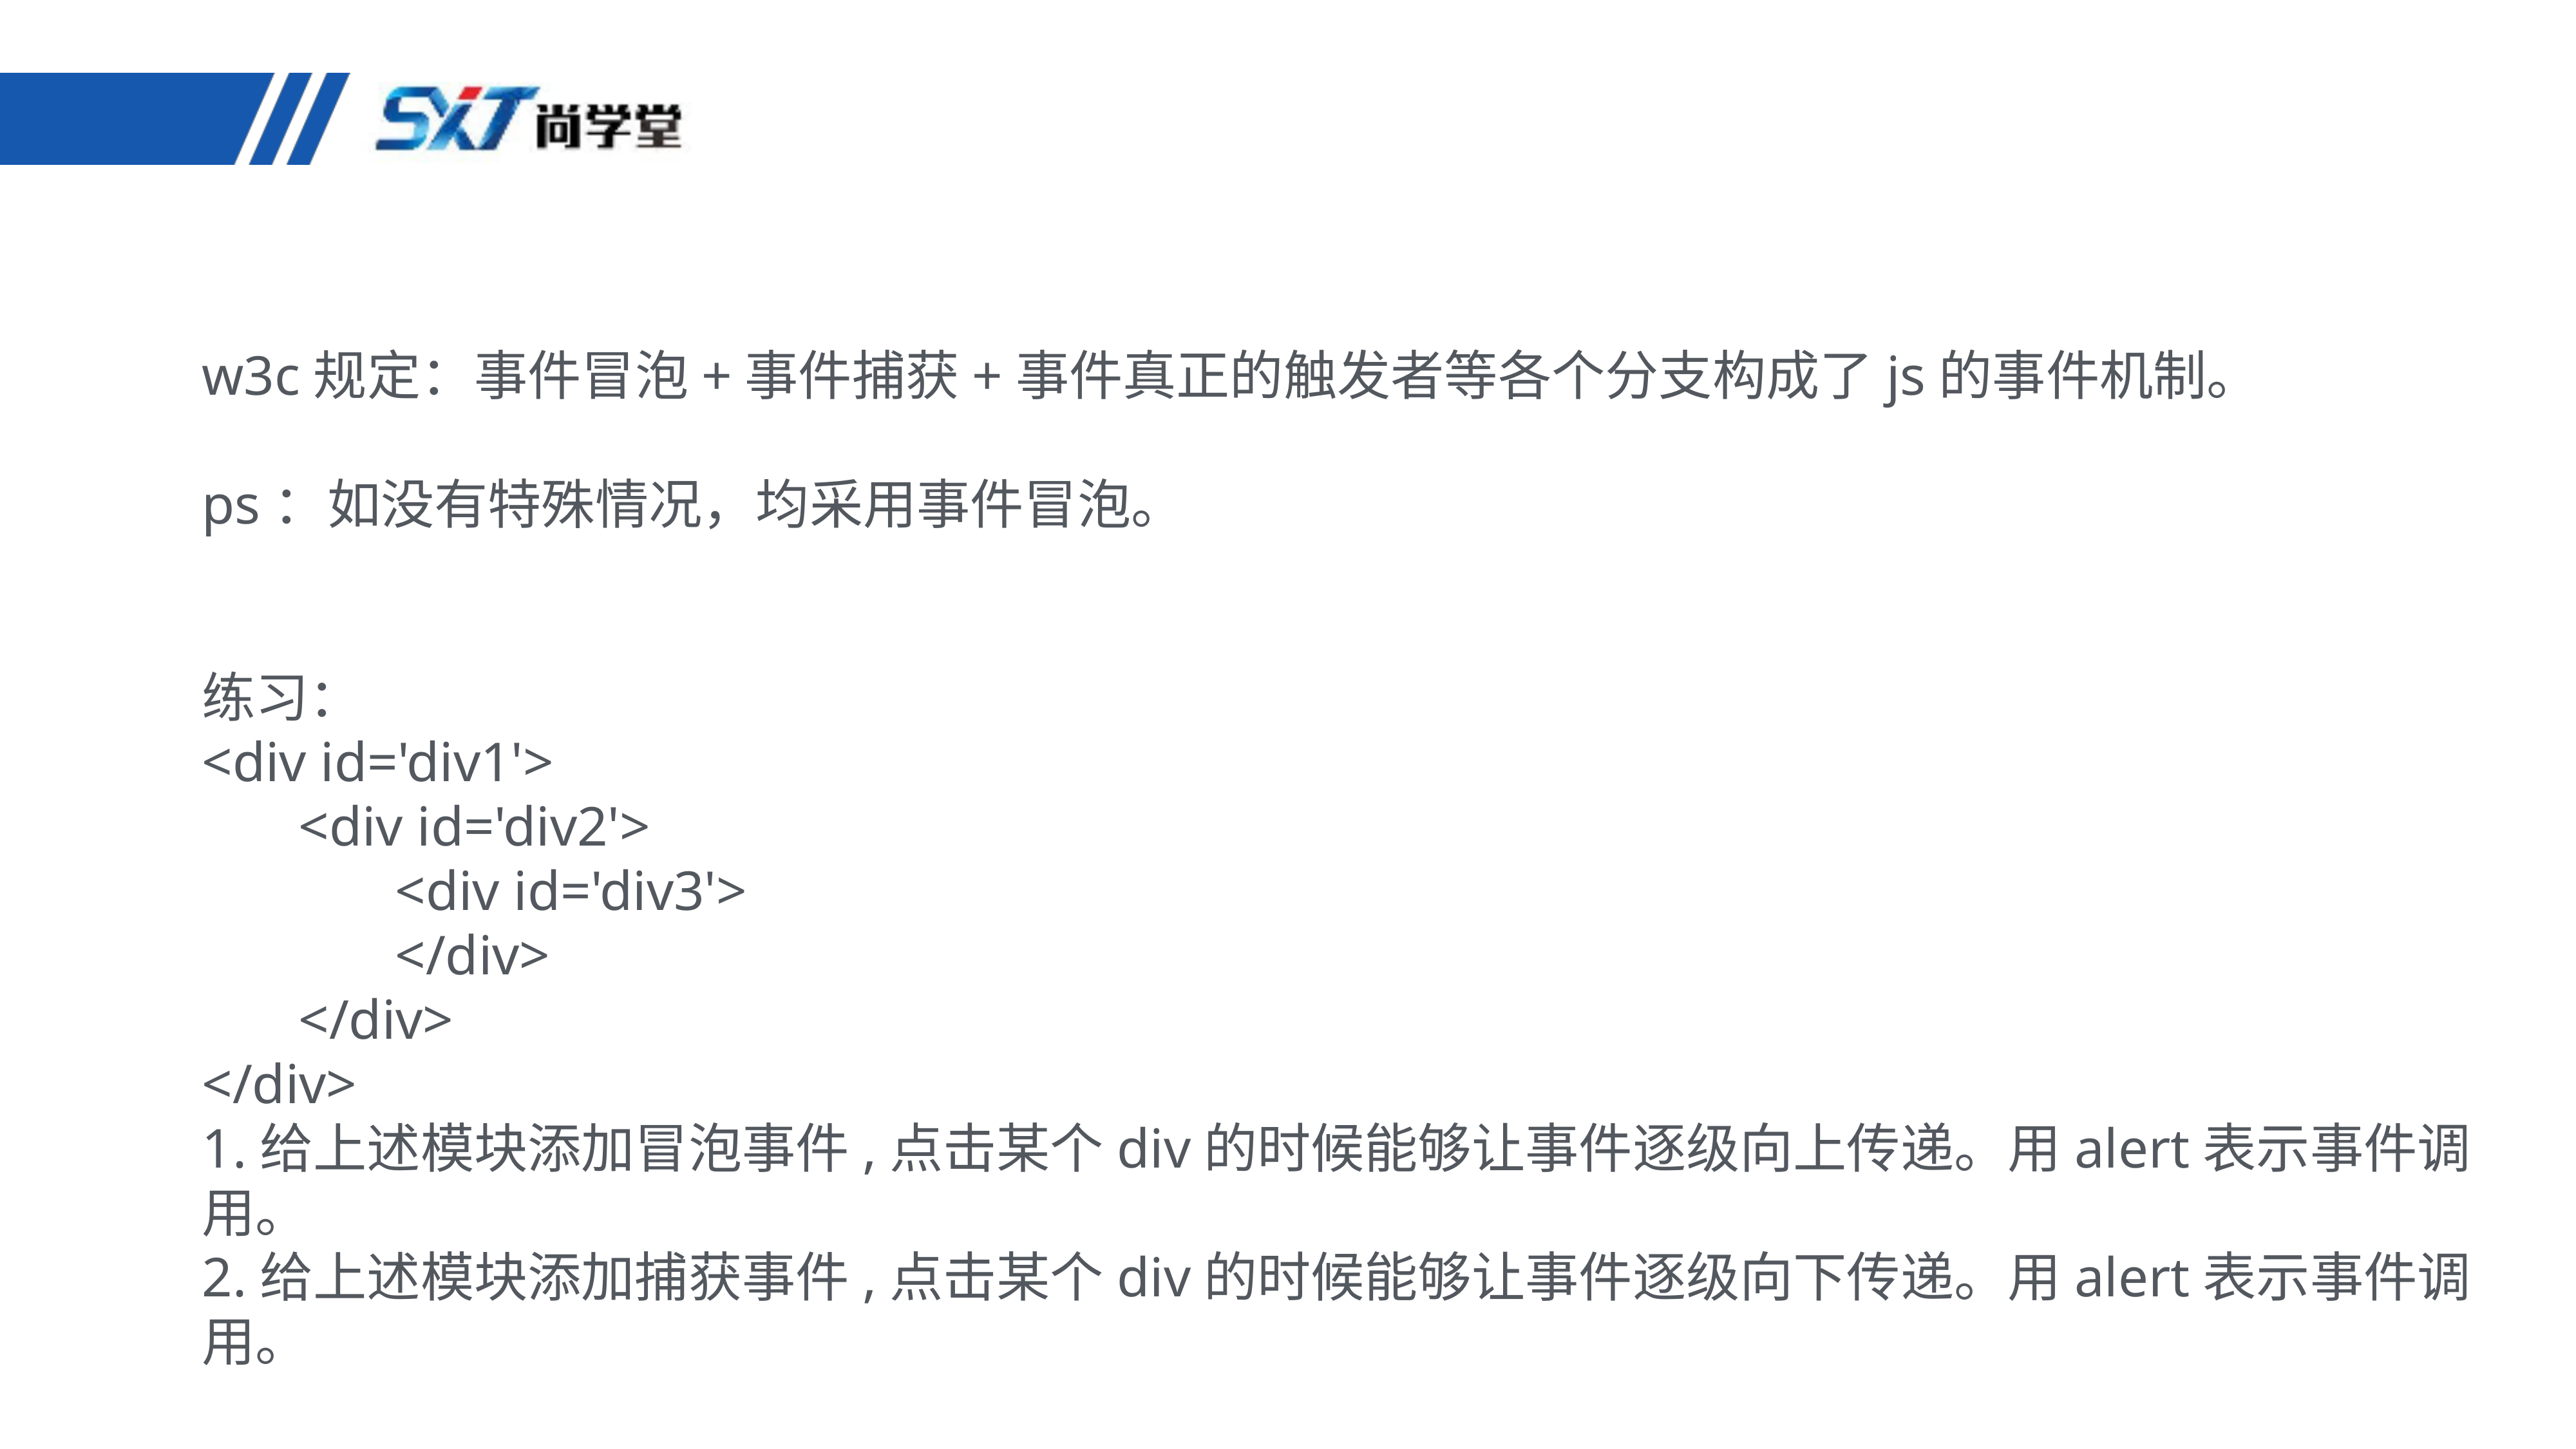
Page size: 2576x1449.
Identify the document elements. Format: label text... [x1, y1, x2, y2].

picture [359, 17, 699, 242]
text_box w3c规定：事件冒泡+事件捕获+事件真正的触发者等各个分支构成了js的事件机制。 ps：如没有特殊情况，均采用事件冒泡。 练习： <div id='div1'> <div id='div2'> <div id='div3'> </div> </div> </div> 1.给上述模块添加冒泡事件,点击某个div的时候能够让事件逐级向上传递。用alert表示事件调用。 2.给上述模块添加捕获事件,点击某个div的时候能够让事件逐级向下传递。用alert表示事件调用。 [192, 336, 2536, 1441]
picture [0, 73, 350, 165]
